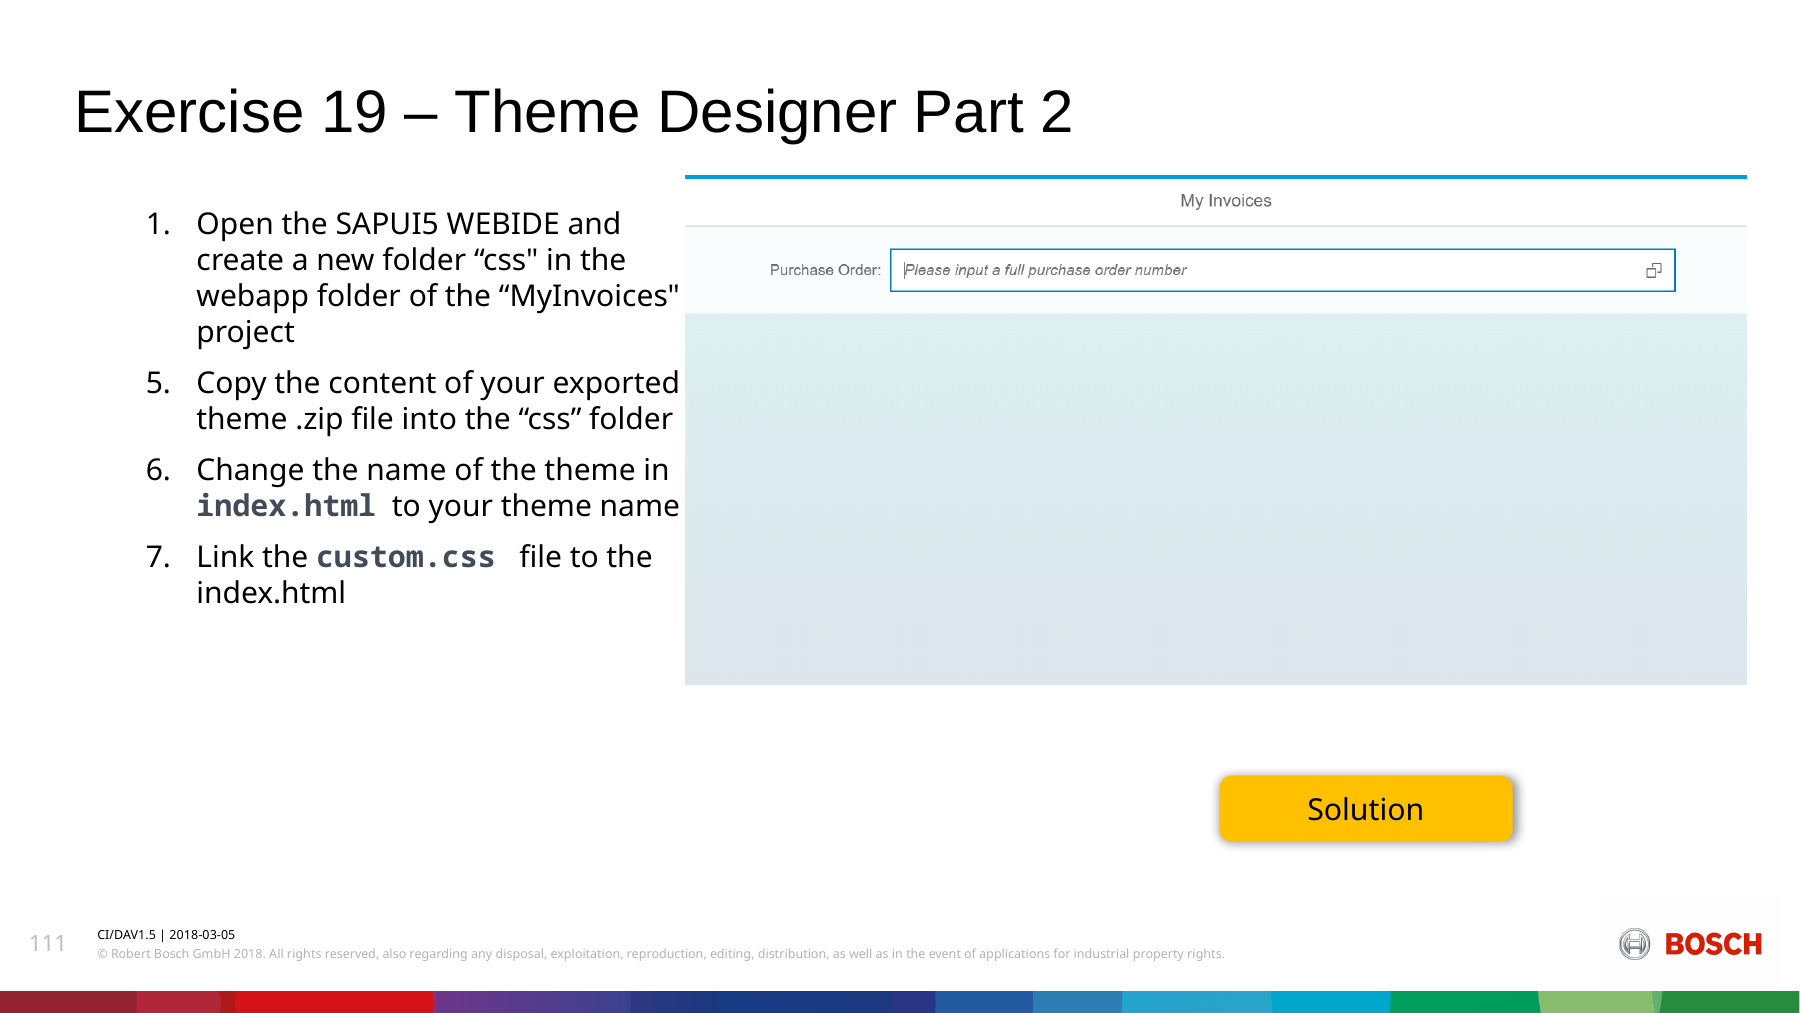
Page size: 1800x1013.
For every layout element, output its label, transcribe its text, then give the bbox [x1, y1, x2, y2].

picture [685, 180, 1747, 685]
picture [1390, 991, 1800, 1013]
picture [0, 991, 1272, 1013]
text_box Open the SAPUI5 WEBIDE and create a new folder “css" in the webapp folder of the “MyInvoices" project Copy the content of your exported theme .zip file into the “css” folder Change the name of the theme in index.html to your theme name Link the custom.css file to the index.html [145, 204, 686, 697]
text_box Solution [1221, 777, 1512, 841]
title Exercise 19 – Theme Designer Part 2 [74, 56, 1329, 169]
